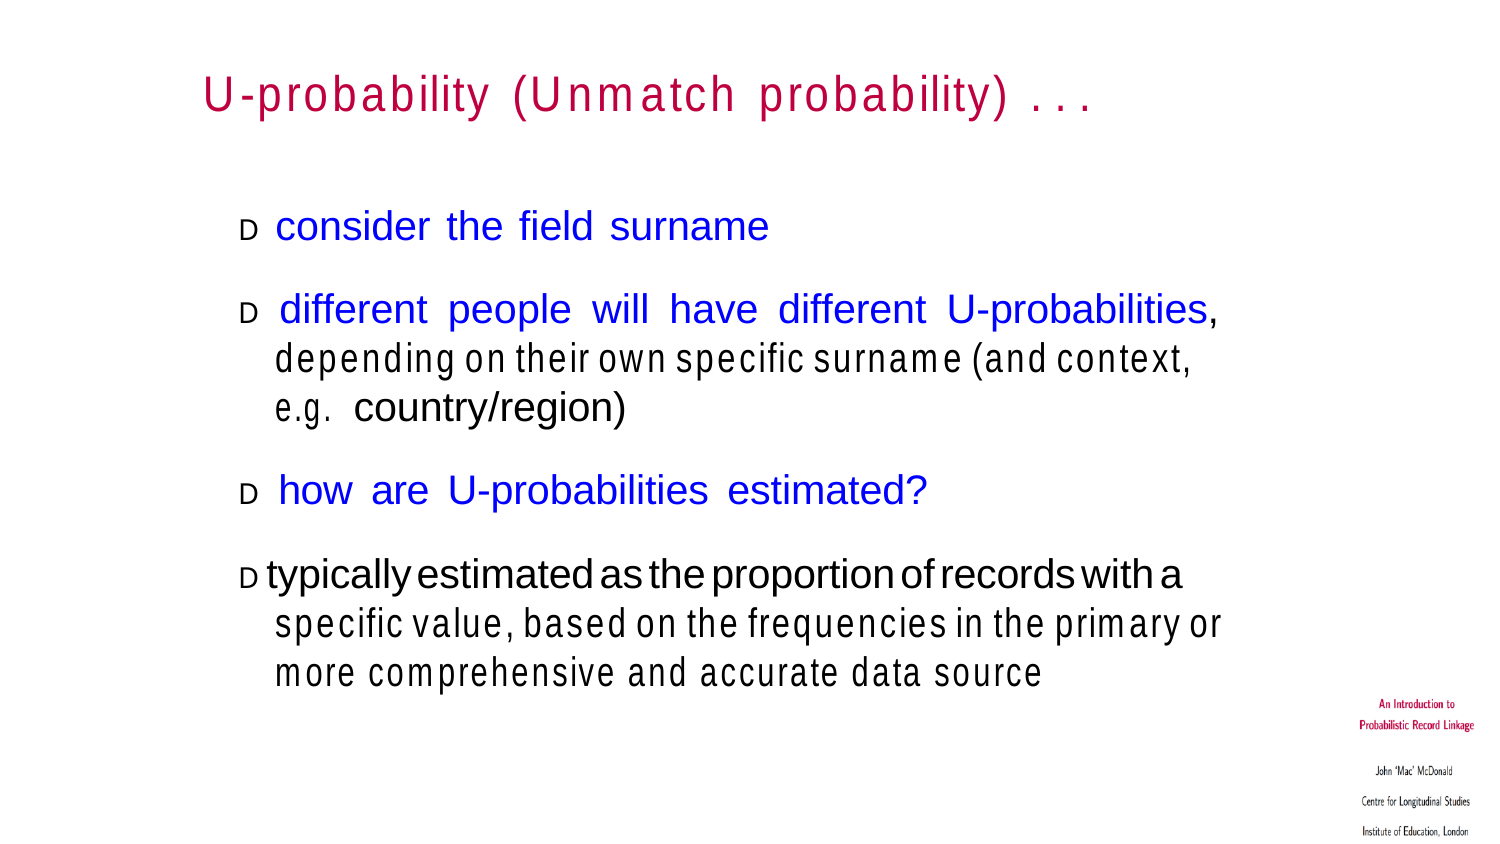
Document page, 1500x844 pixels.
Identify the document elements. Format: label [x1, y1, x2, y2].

picture [194, 67, 1265, 764]
picture [1348, 689, 1479, 842]
